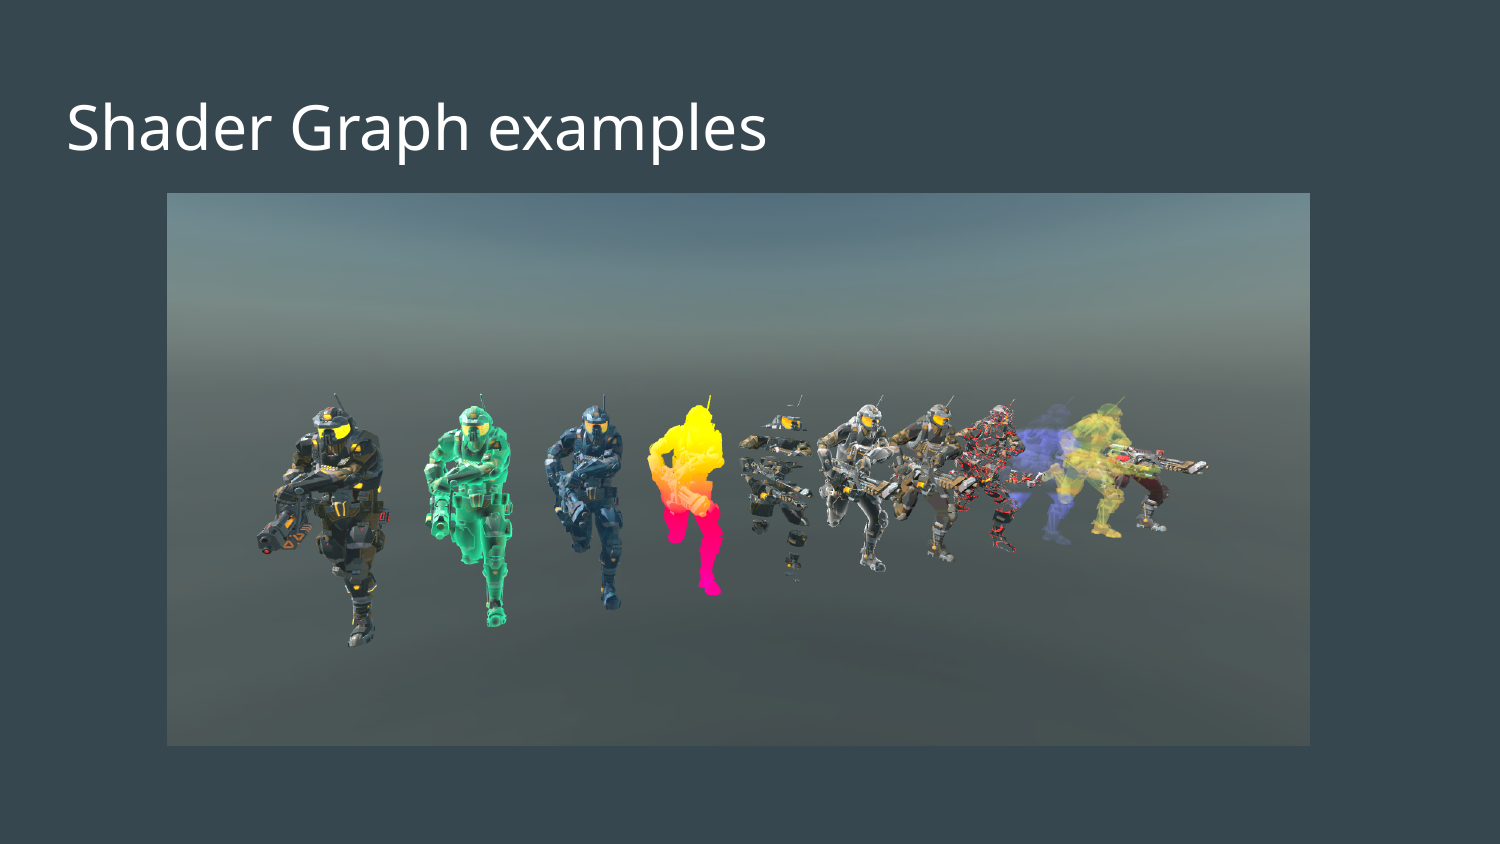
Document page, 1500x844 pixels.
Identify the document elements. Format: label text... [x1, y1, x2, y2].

title Shader Graph examples [51, 72, 1449, 167]
picture [166, 192, 1311, 746]
